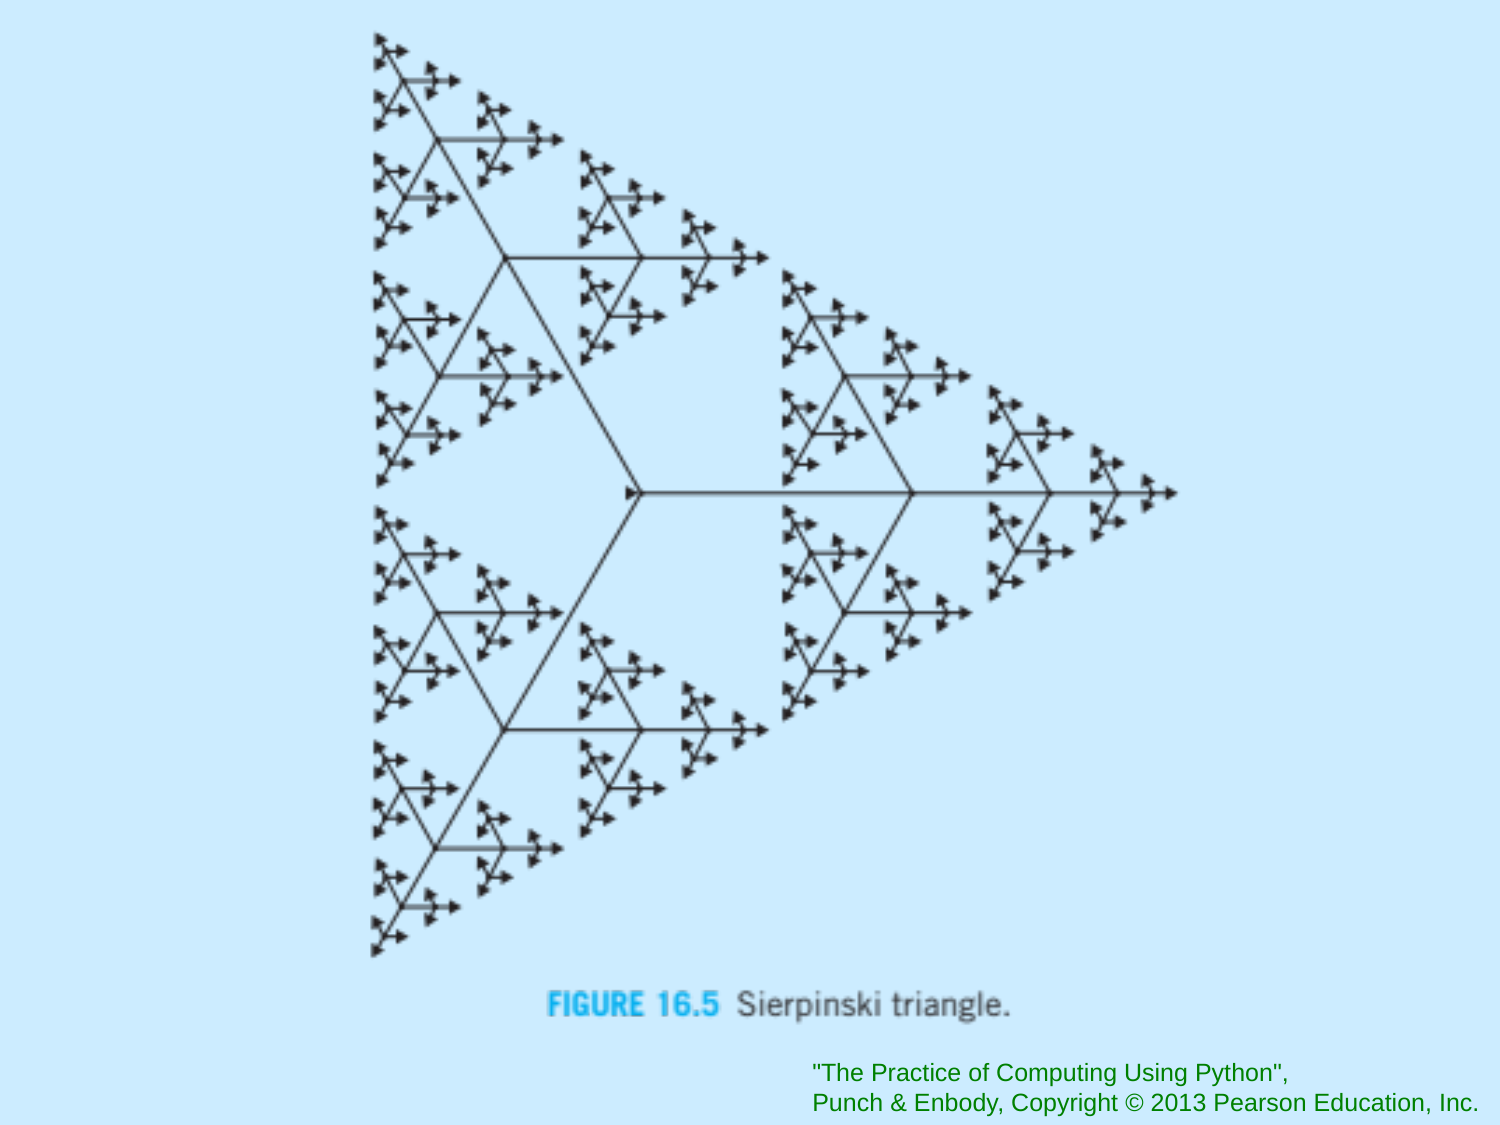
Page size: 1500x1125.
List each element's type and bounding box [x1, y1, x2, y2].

list [0, 12, 1500, 1051]
